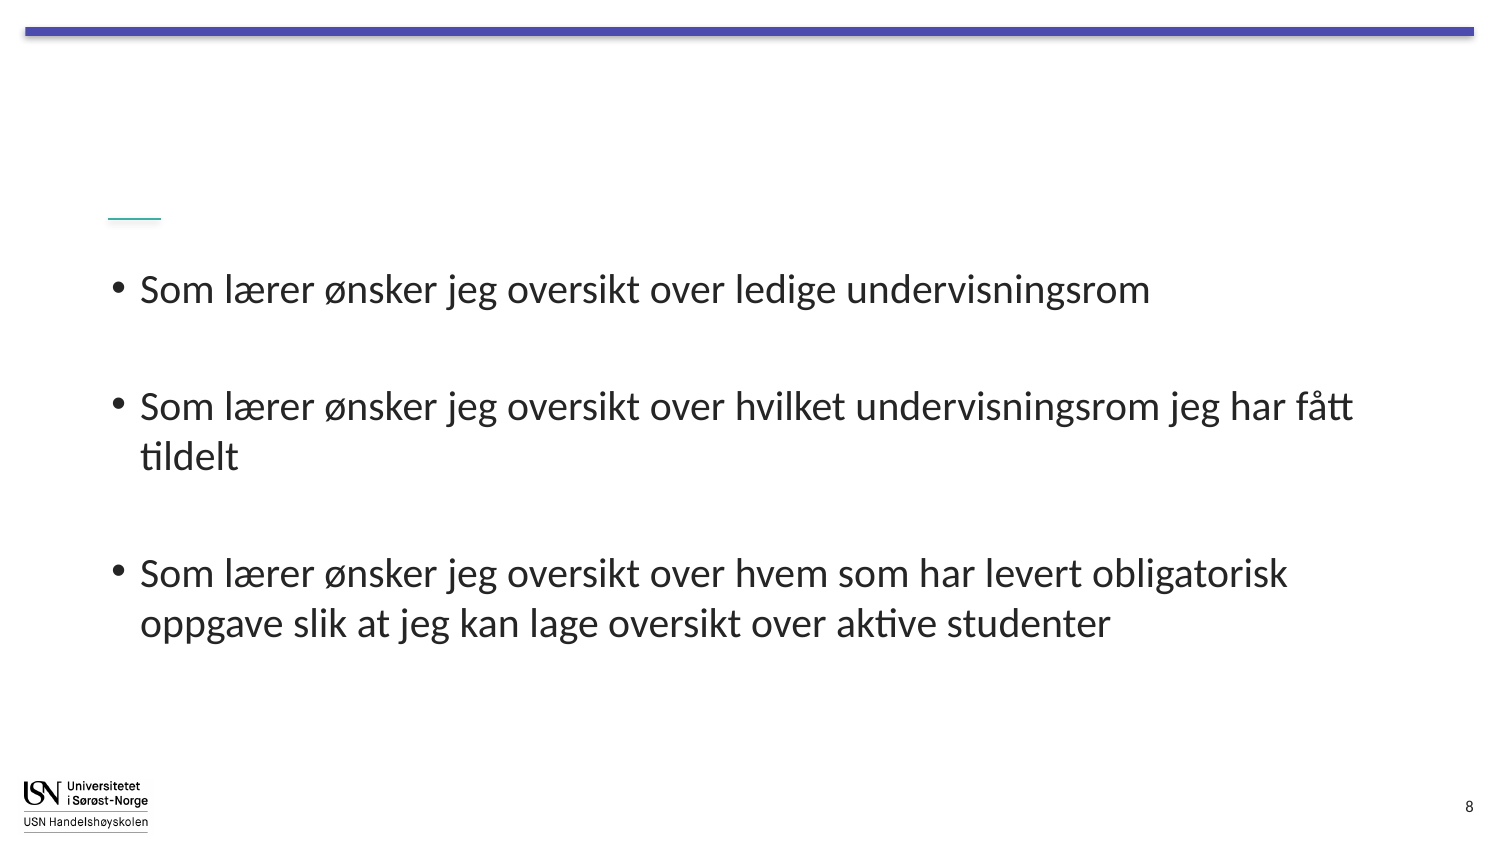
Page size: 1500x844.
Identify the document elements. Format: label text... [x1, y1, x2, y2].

slide_number 8 [1123, 793, 1474, 820]
list Som lærer ønsker jeg oversikt over ledige undervisningsrom Som lærer ønsker jeg oversikt over hvilket undervisningsrom jeg har fått tildelt Som lærer ønsker jeg oversikt over hvem som har levert obligatorisk oppgave slik at jeg kan lage oversikt over aktive studenter [96, 261, 1414, 730]
picture [17, 778, 154, 835]
